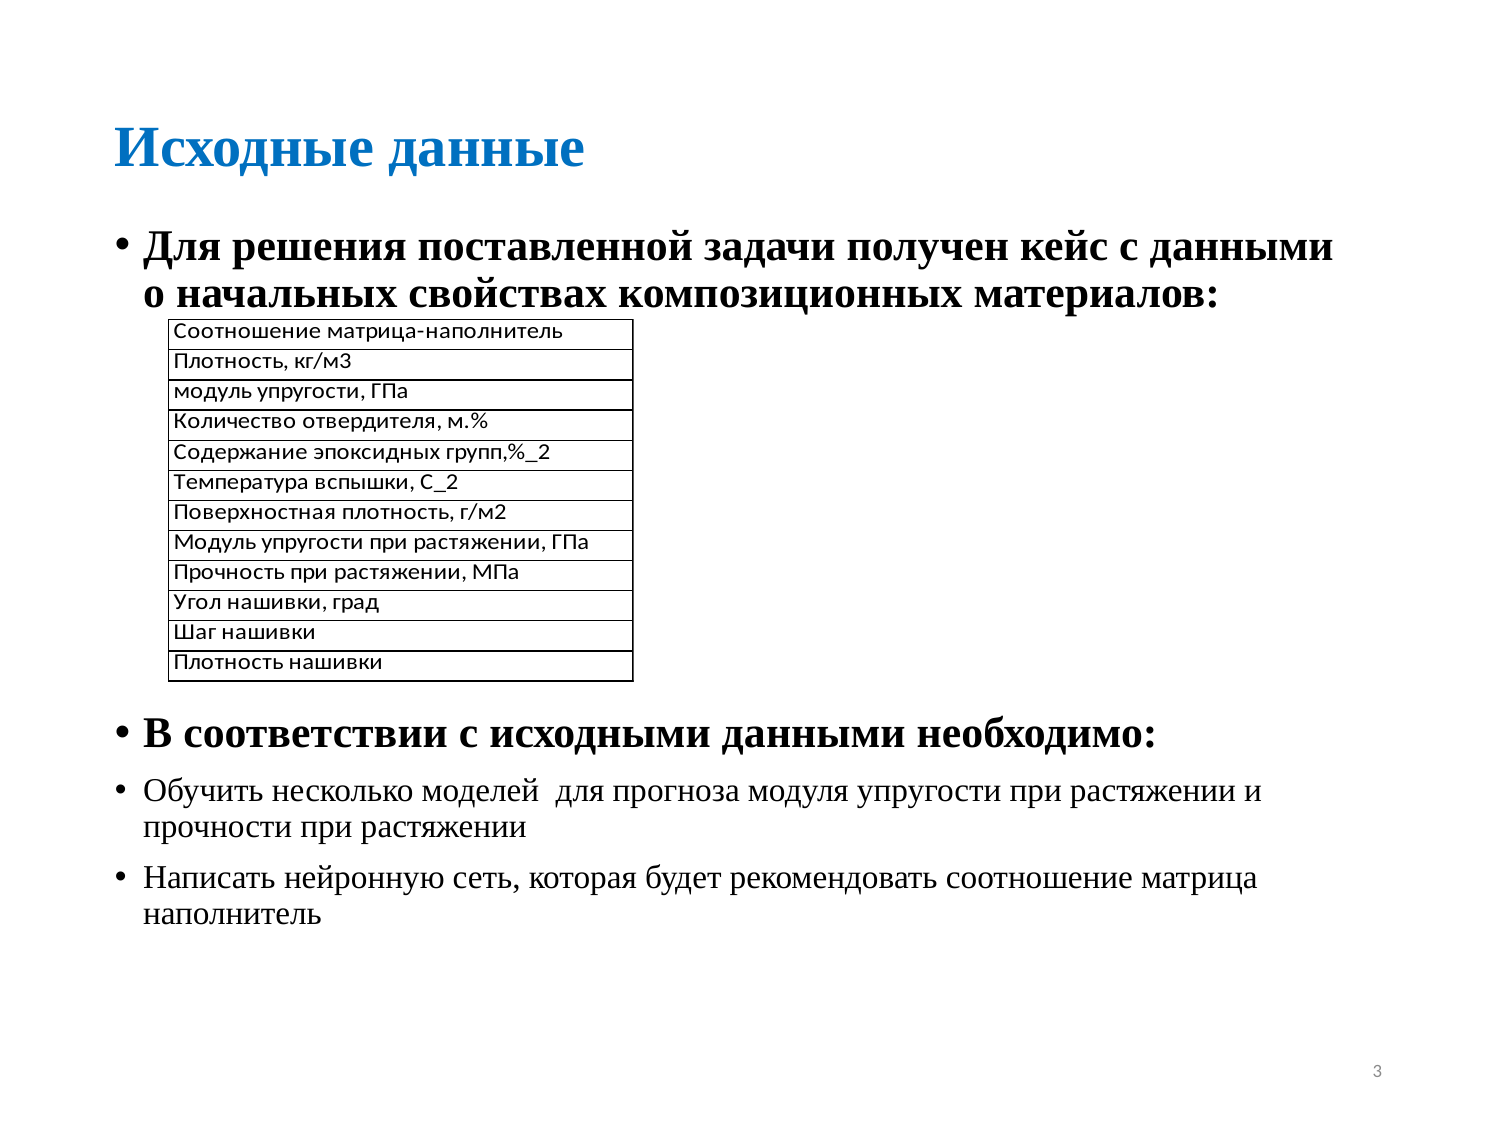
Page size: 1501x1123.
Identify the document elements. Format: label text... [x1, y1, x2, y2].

picture [168, 319, 635, 683]
title Исходные данные [100, 99, 1142, 195]
slide_number 3 [1059, 1040, 1398, 1100]
list Для решения поставленной задачи получен кейс с данными о начальных свойствах композиционных материалов: В соответствии с исходными данными необходимо: Обучить несколько моделей для прогноза модуля упругости при растяжении и прочности при растяжении Написать нейронную сеть, которая будет рекомендовать соотношение матрица наполнитель [100, 215, 1380, 989]
